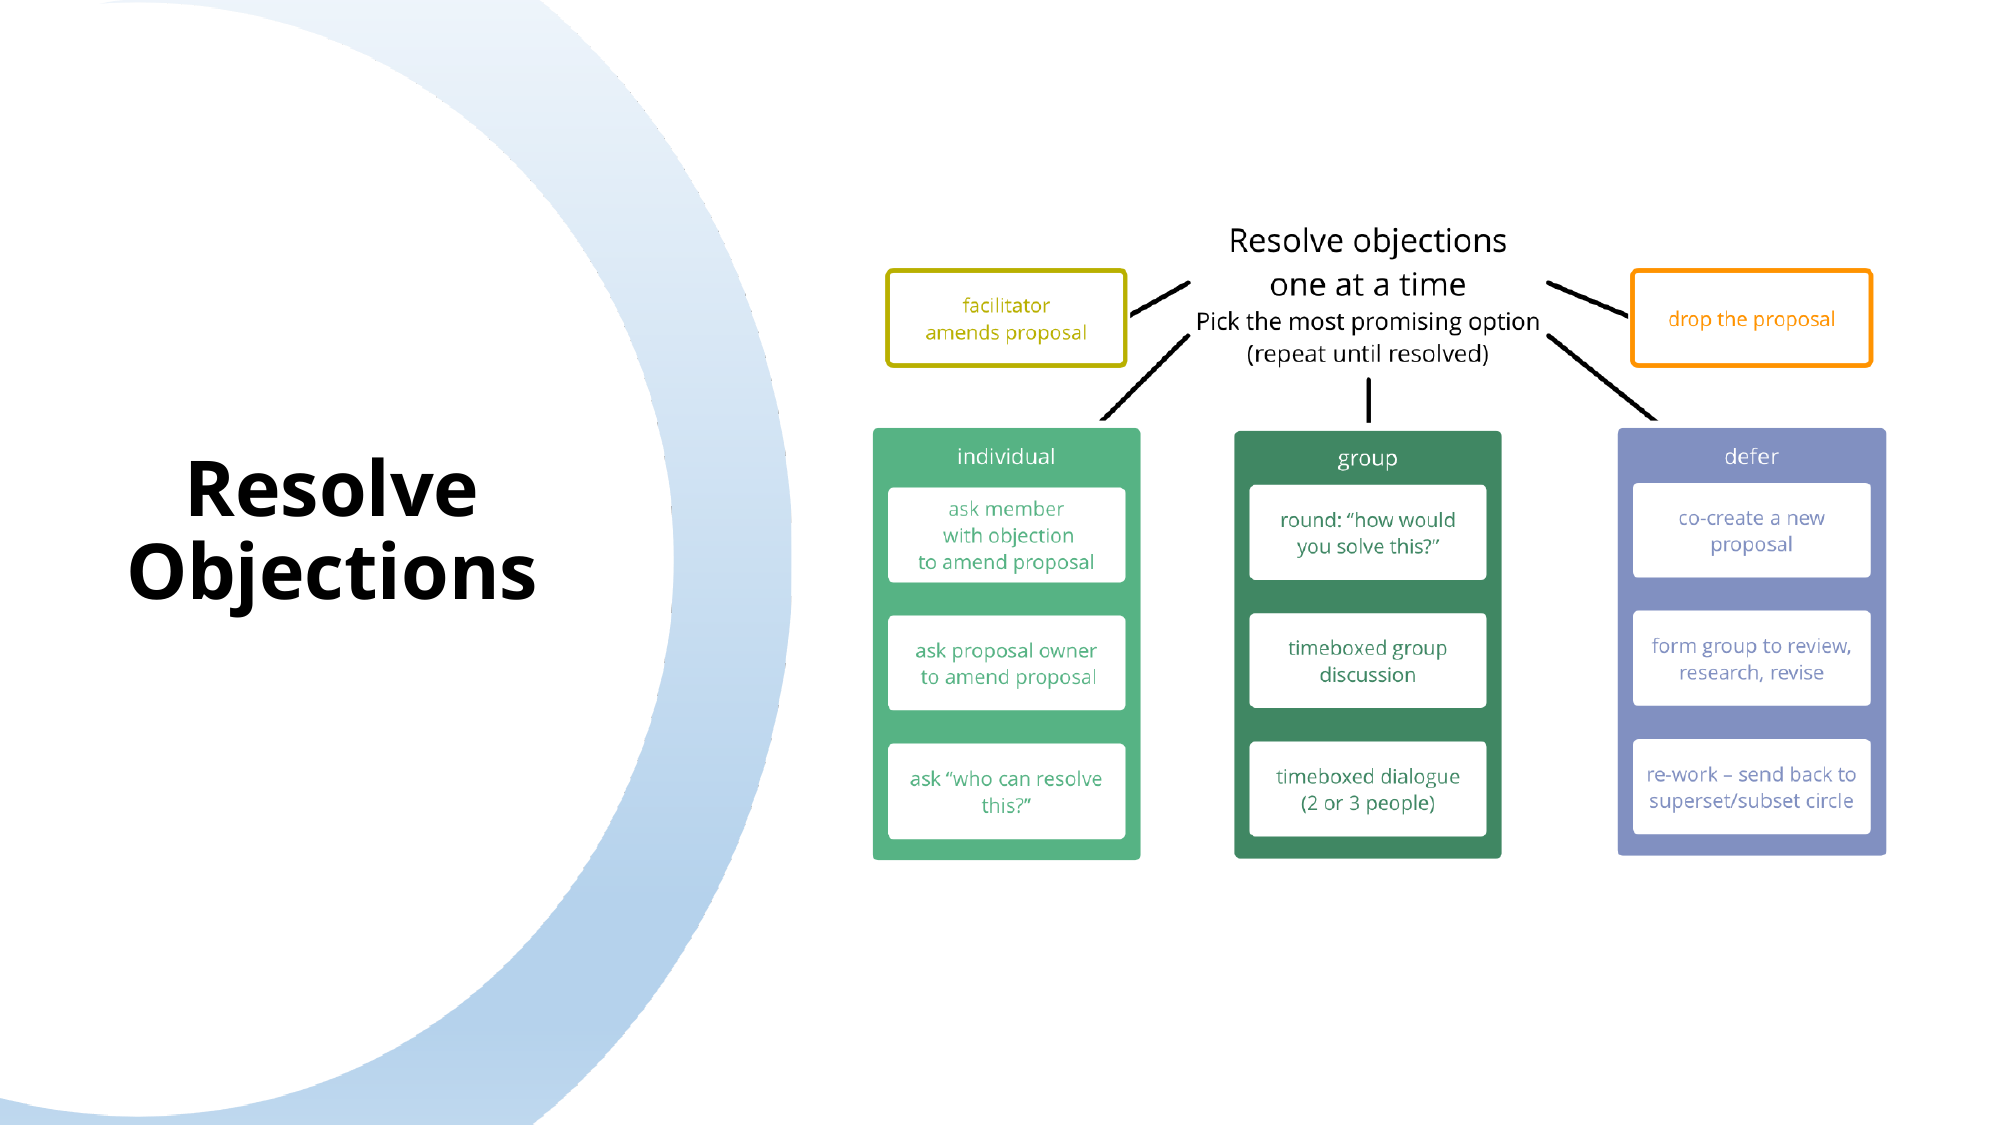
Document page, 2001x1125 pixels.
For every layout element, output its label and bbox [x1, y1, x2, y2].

list [0, 0, 792, 1125]
picture [812, 176, 1917, 896]
